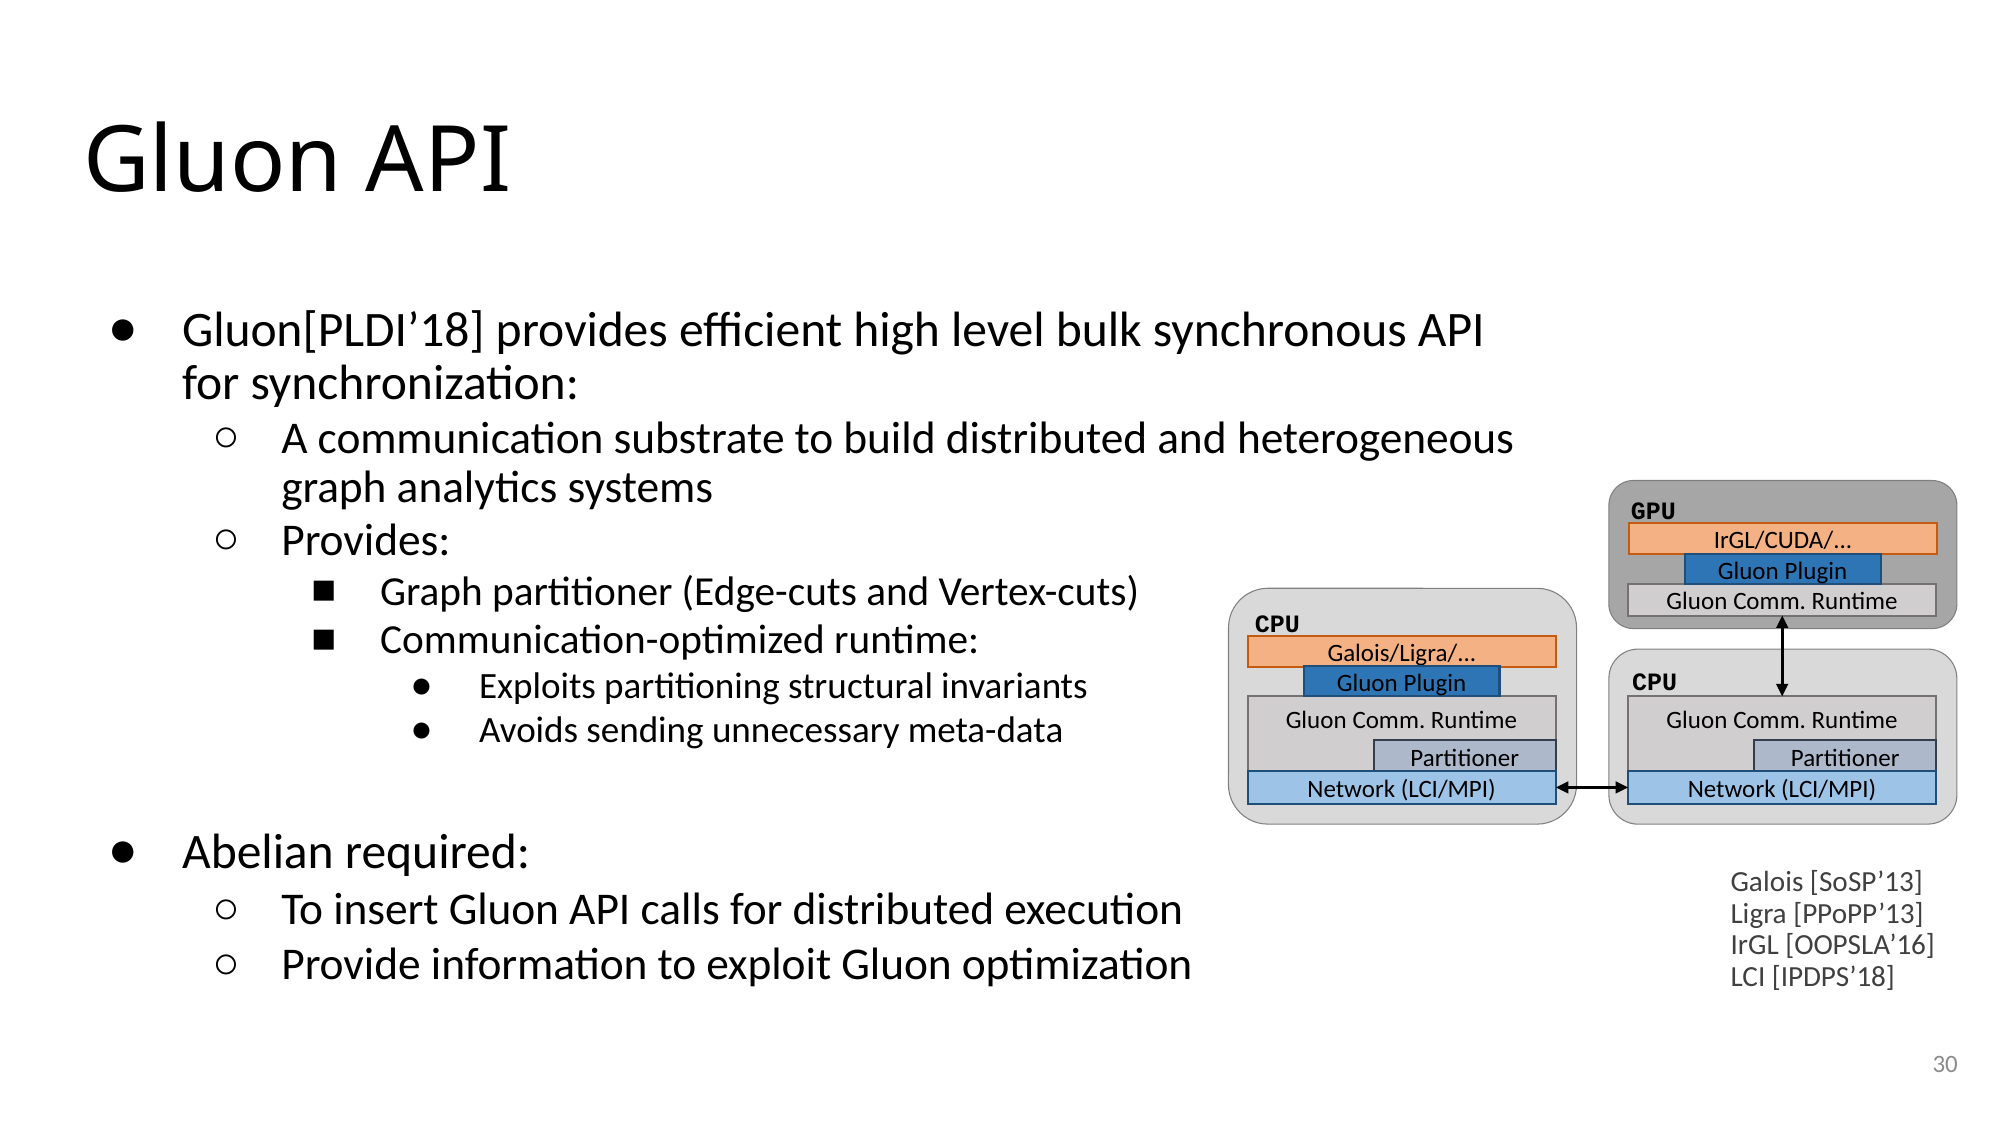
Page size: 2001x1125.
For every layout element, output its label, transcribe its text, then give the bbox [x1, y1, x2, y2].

slide_number 30 [1853, 1019, 1974, 1106]
list Gluon[PLDI’18] provides efficient high level bulk synchronous API for synchronization: A communication substrate to build distributed and heterogeneous graph analytics systems Provides: Graph partitioner (Edge-cuts and Vertex-cuts) Communication-optimized runtime: Exploits partitioning structural invariants Avoids sending unnecessary meta-data Abelian required: To insert Gluon API calls for distributed execution Provide information to exploit Gluon optimization [68, 288, 1548, 1011]
title Gluon API [68, 97, 1932, 252]
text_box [1228, 480, 1957, 1032]
